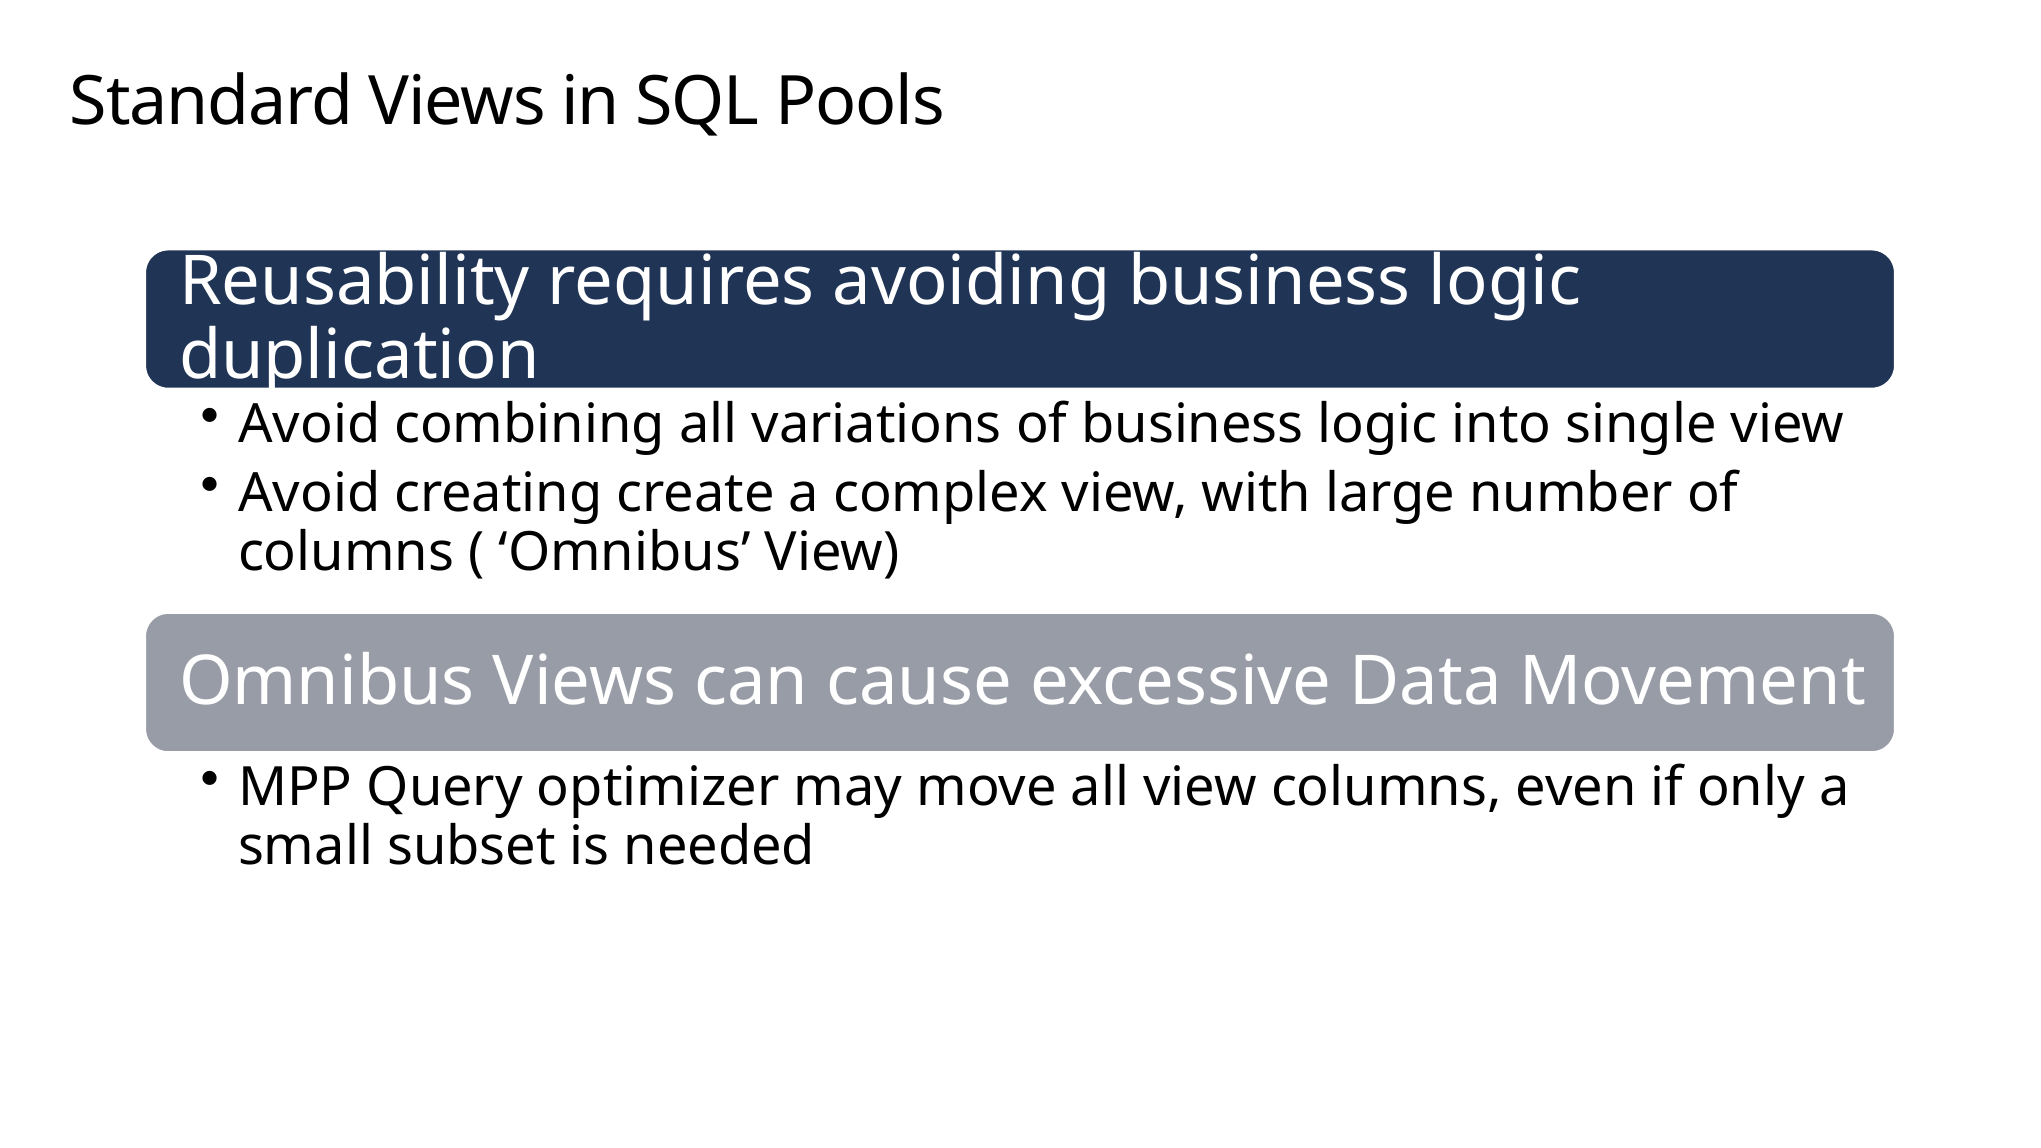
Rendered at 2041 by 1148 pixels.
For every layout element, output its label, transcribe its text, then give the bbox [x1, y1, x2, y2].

text_box Standard Views in SQL Pools [69, 61, 1931, 139]
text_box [145, 167, 1895, 980]
